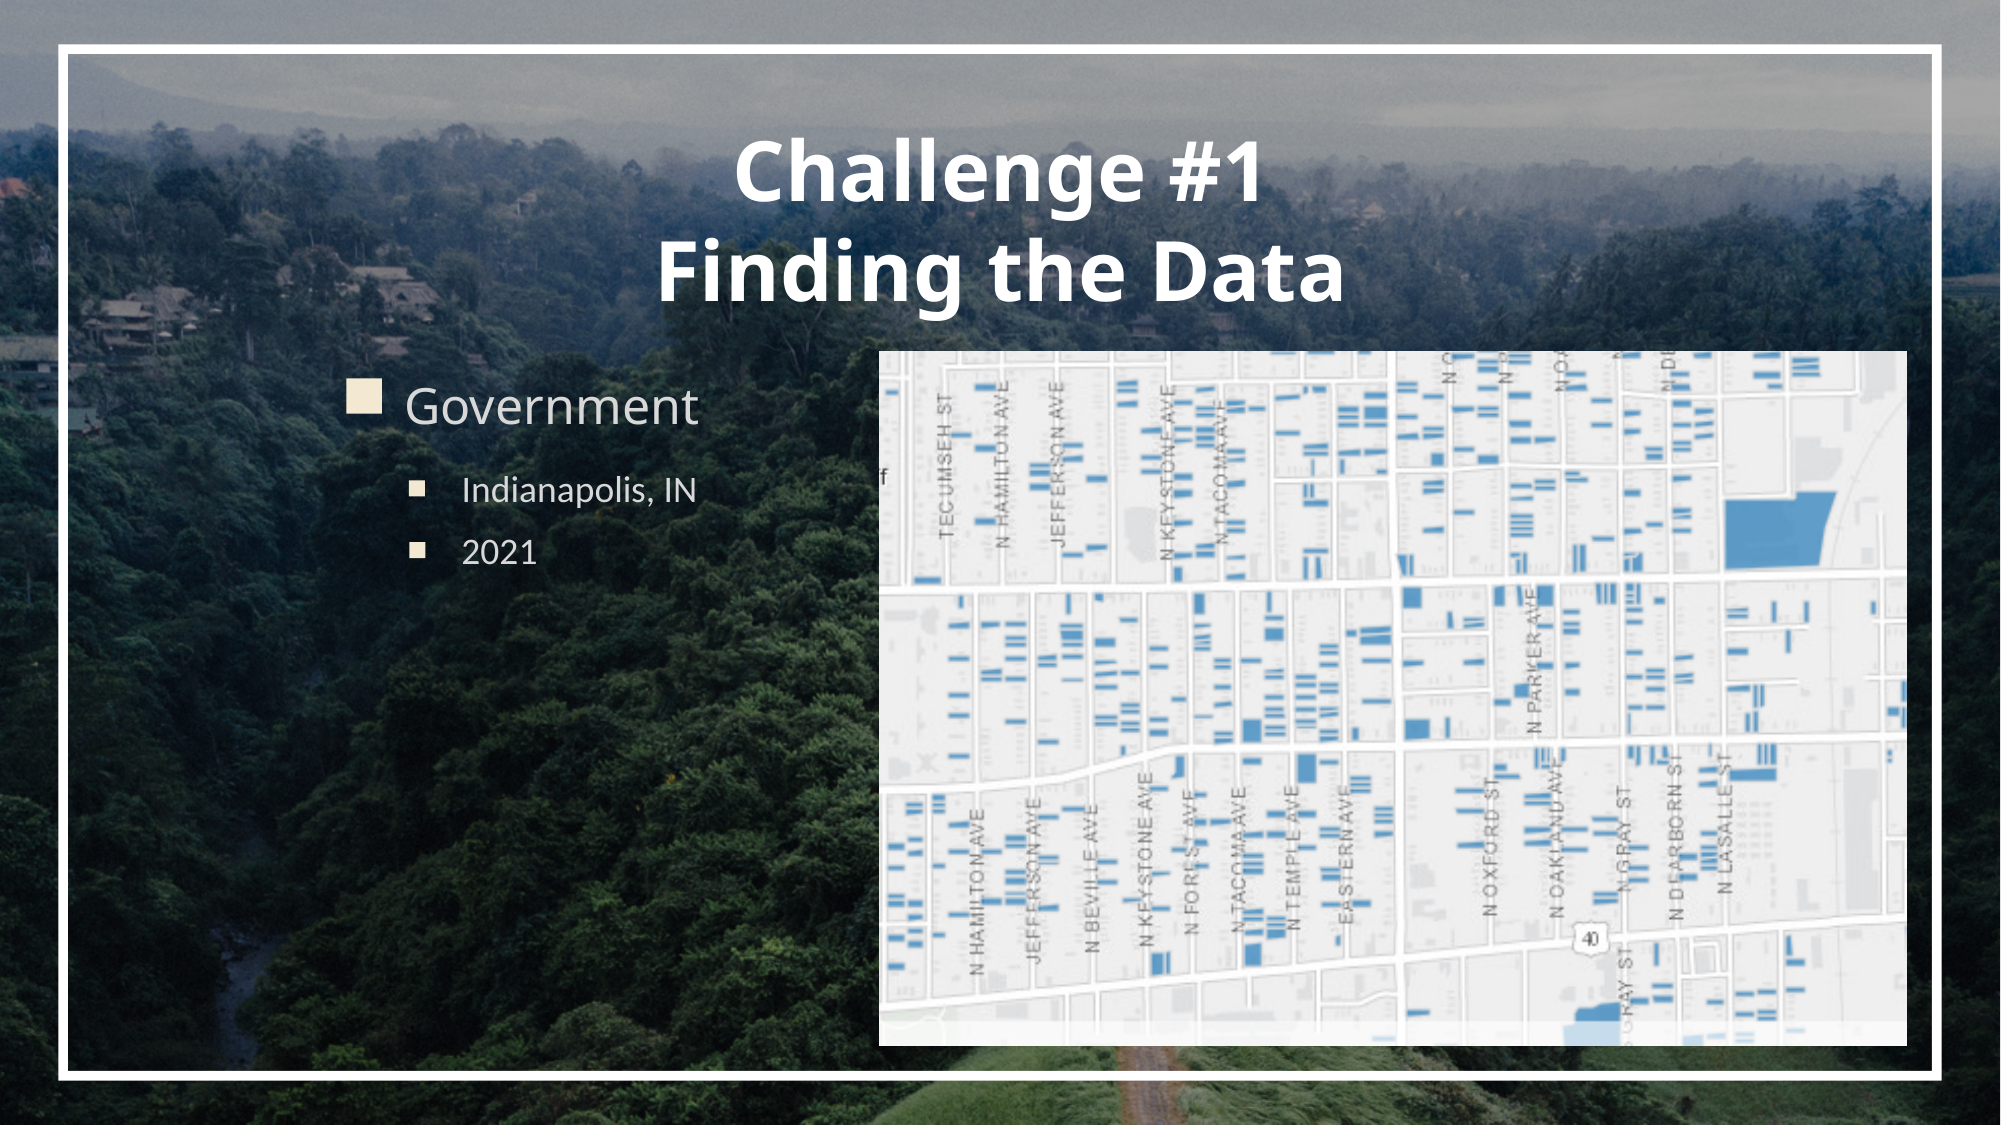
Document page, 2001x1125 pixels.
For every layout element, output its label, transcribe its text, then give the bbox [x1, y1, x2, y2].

text_box Indianapolis, IN [446, 458, 713, 518]
text_box 2021 [446, 519, 553, 580]
text_box [408, 541, 427, 559]
text_box Government [389, 351, 872, 442]
text_box [408, 479, 426, 497]
text_box [345, 377, 383, 415]
picture [0, 0, 2001, 1125]
text_box Challenge #1 Finding the Data [654, 118, 1349, 319]
